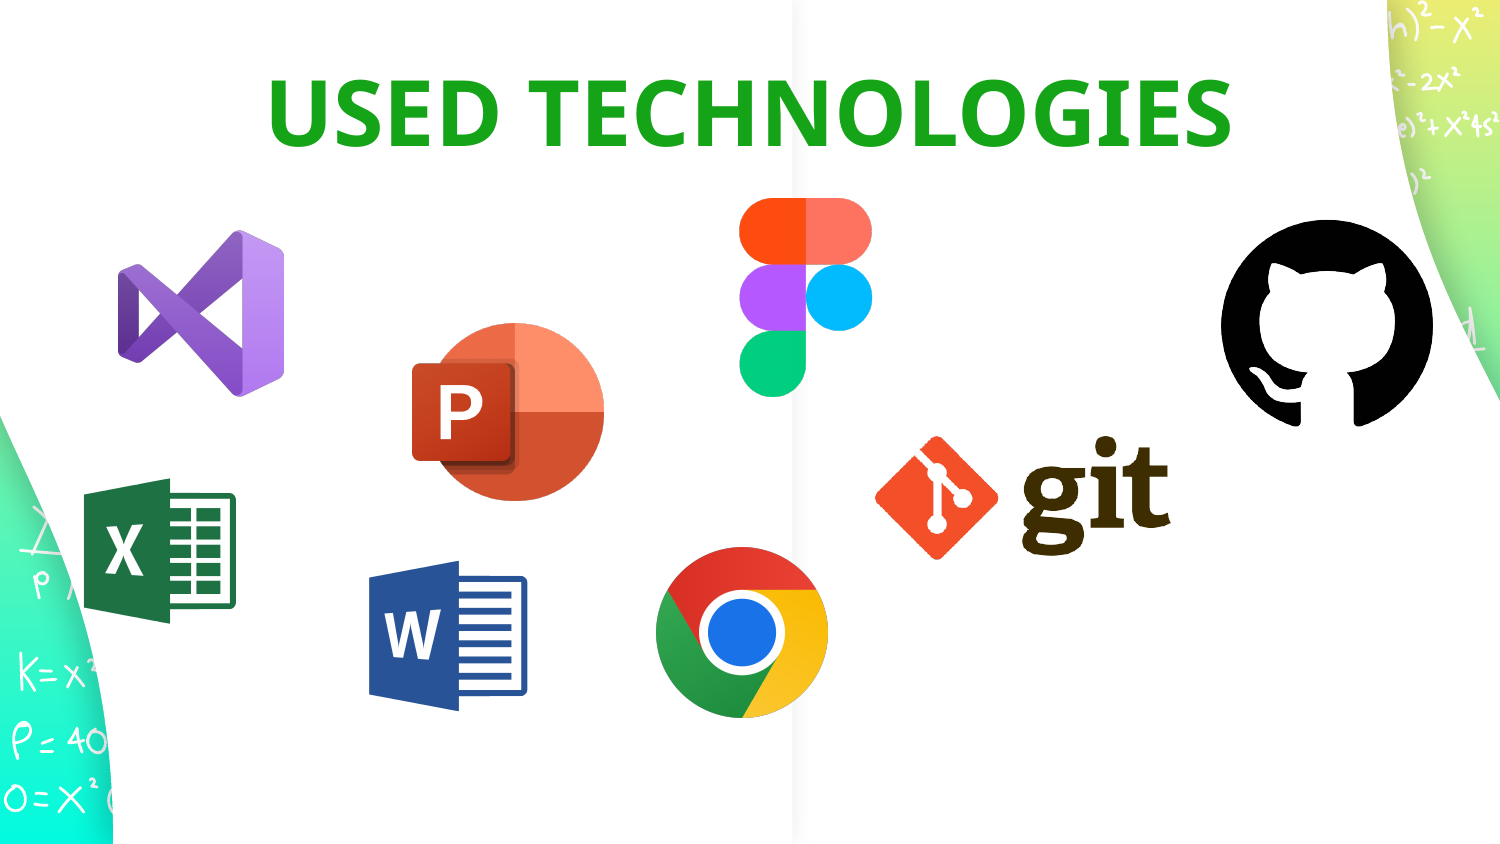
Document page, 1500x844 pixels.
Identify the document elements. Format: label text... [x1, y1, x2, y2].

picture [117, 230, 285, 397]
picture [411, 322, 604, 502]
picture [656, 217, 1433, 719]
text_box USED TECHNOLOGIES [0, 39, 1500, 134]
picture [706, 198, 905, 397]
picture [360, 548, 536, 724]
picture [74, 466, 245, 636]
